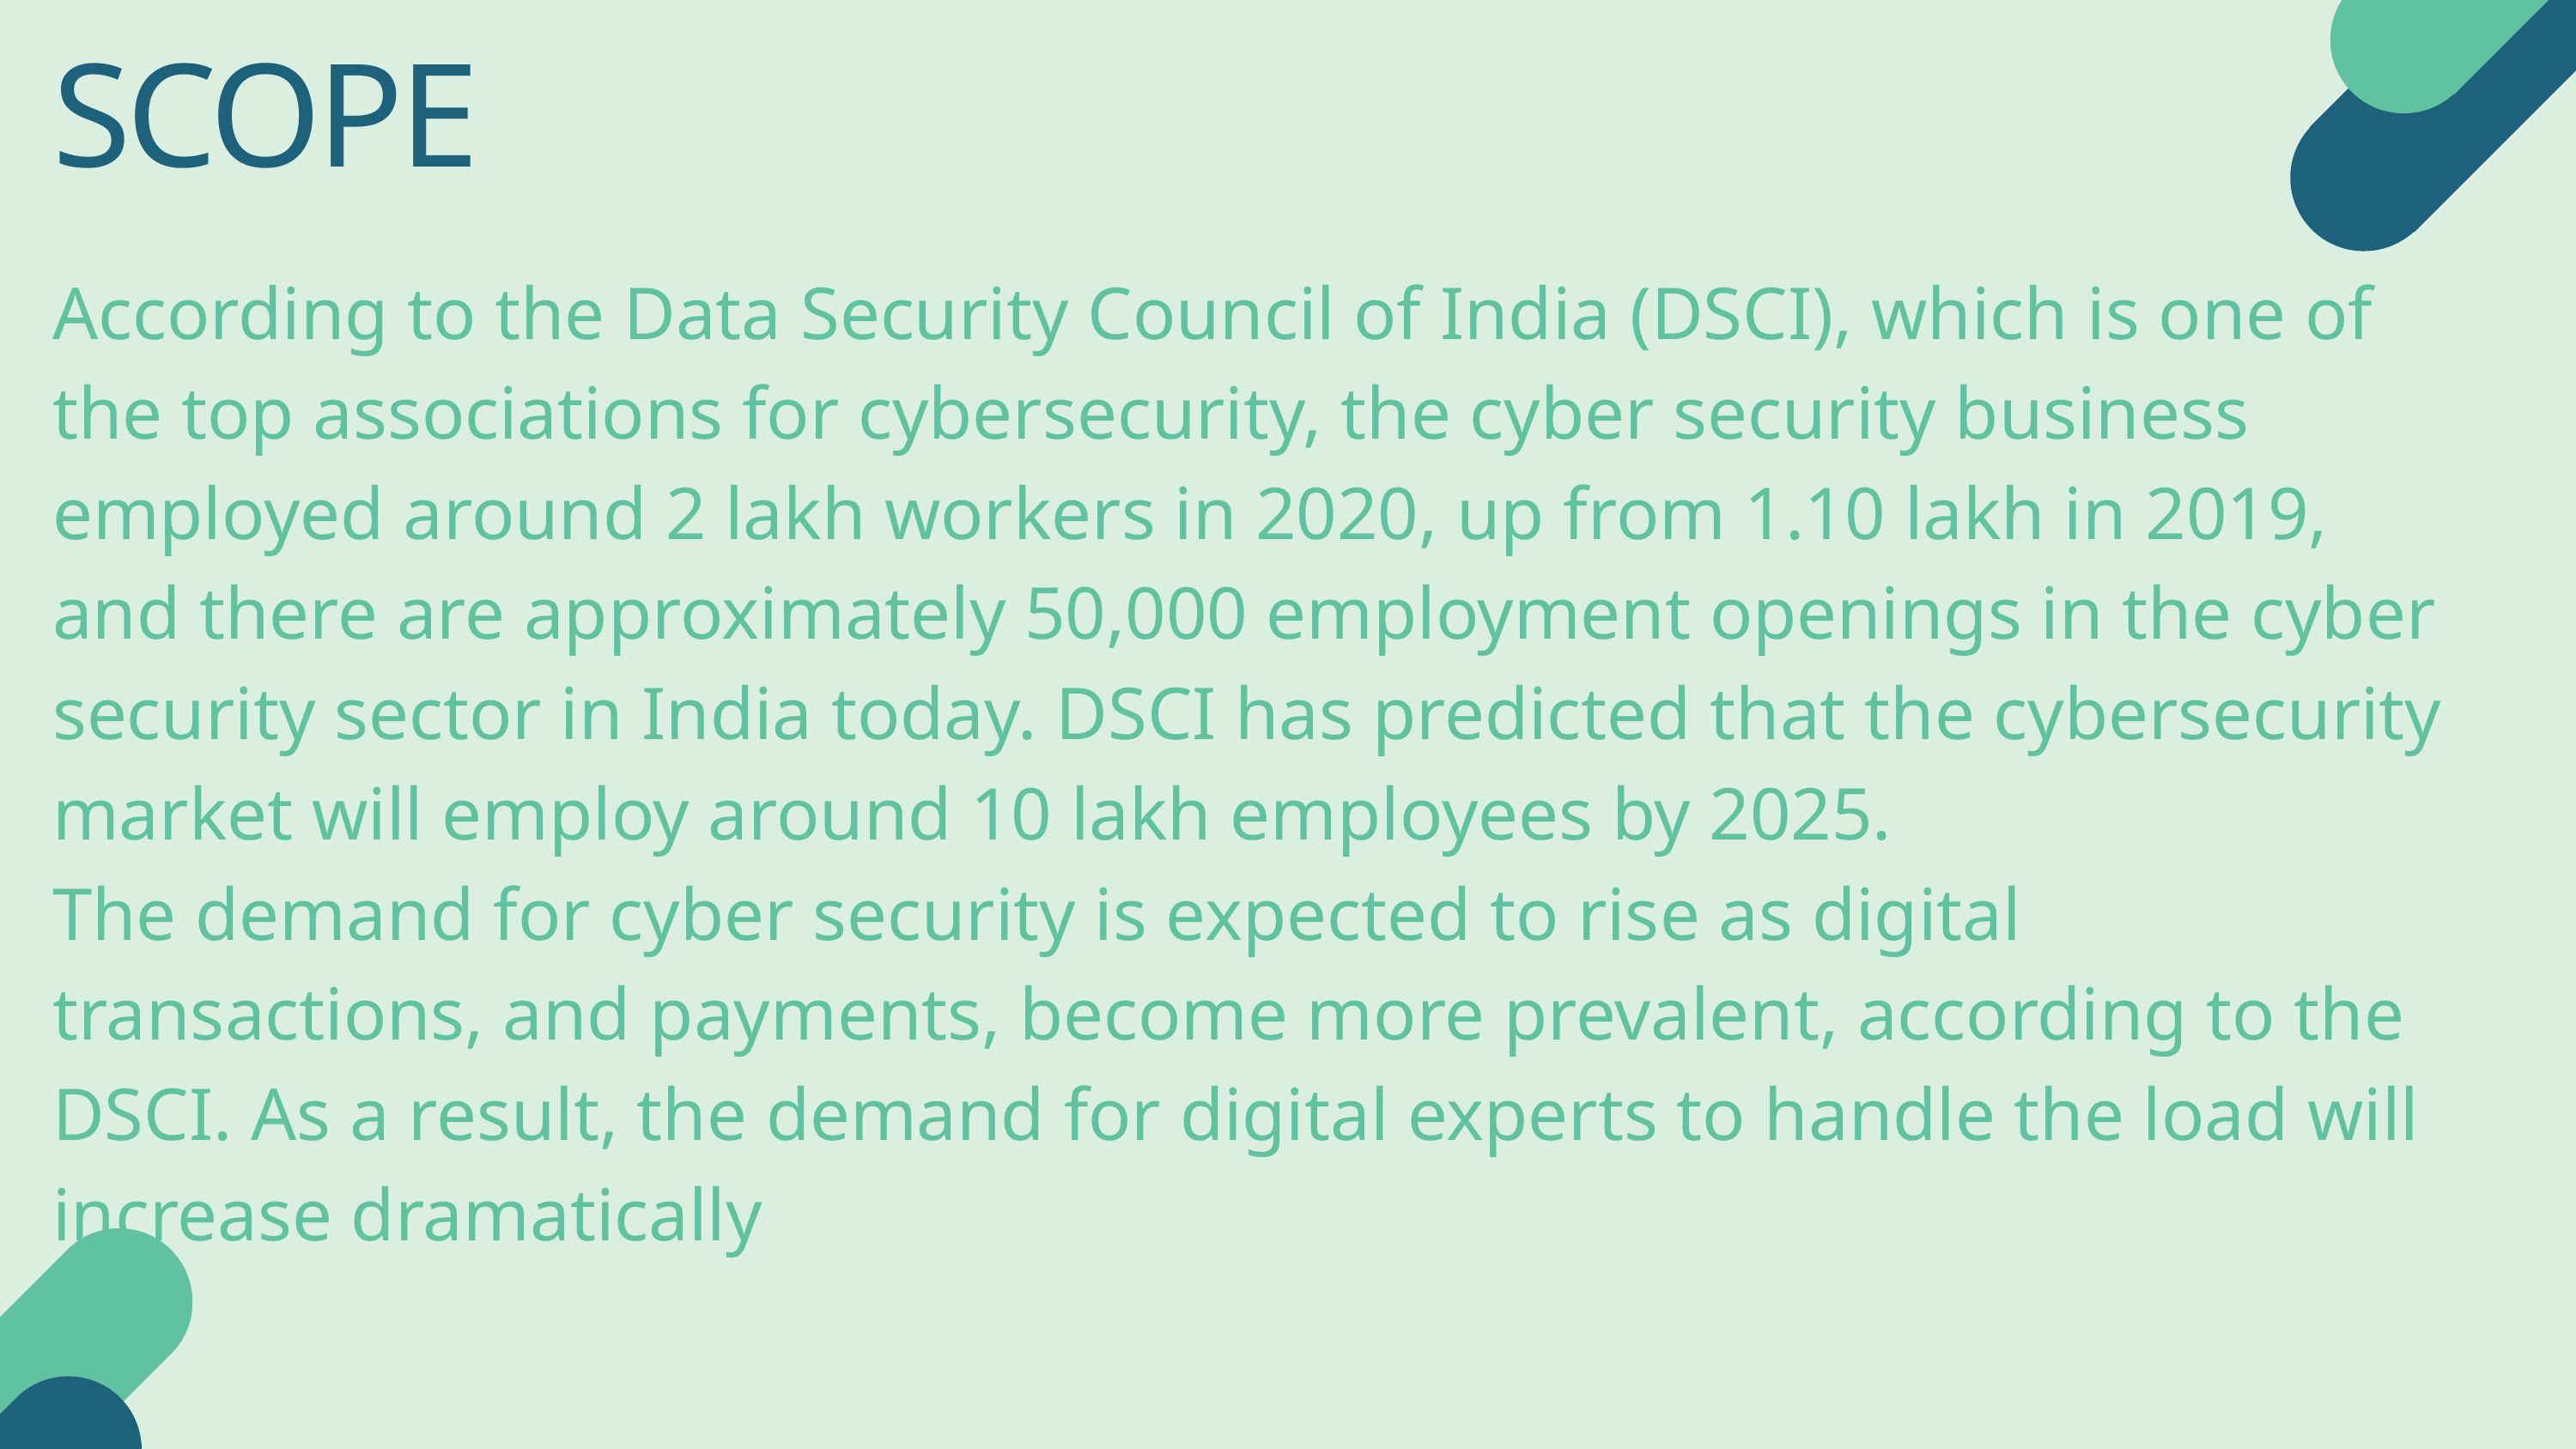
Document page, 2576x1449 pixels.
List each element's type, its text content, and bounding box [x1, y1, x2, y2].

text_box SCOPE [52, 38, 925, 196]
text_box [2247, 0, 2576, 294]
text_box According to the Data Security Council of India (DSCI), which is one of the top associations for cybersecurity, the cyber security business employed around 2 lakh workers in 2020, up from 1.10 lakh in 2019, and there are approximately 50,000 employment openings in the cyber security sector in India today. DSCI has predicted that the cybersecurity market will employ around 10 lakh employees by 2025. The demand for cyber security is expected to rise as digital transactions, and payments, become more prevalent, according to the DSCI. As a result, the demand for digital experts to handle the load will increase dramatically [52, 252, 2468, 1355]
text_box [0, 1188, 233, 1449]
